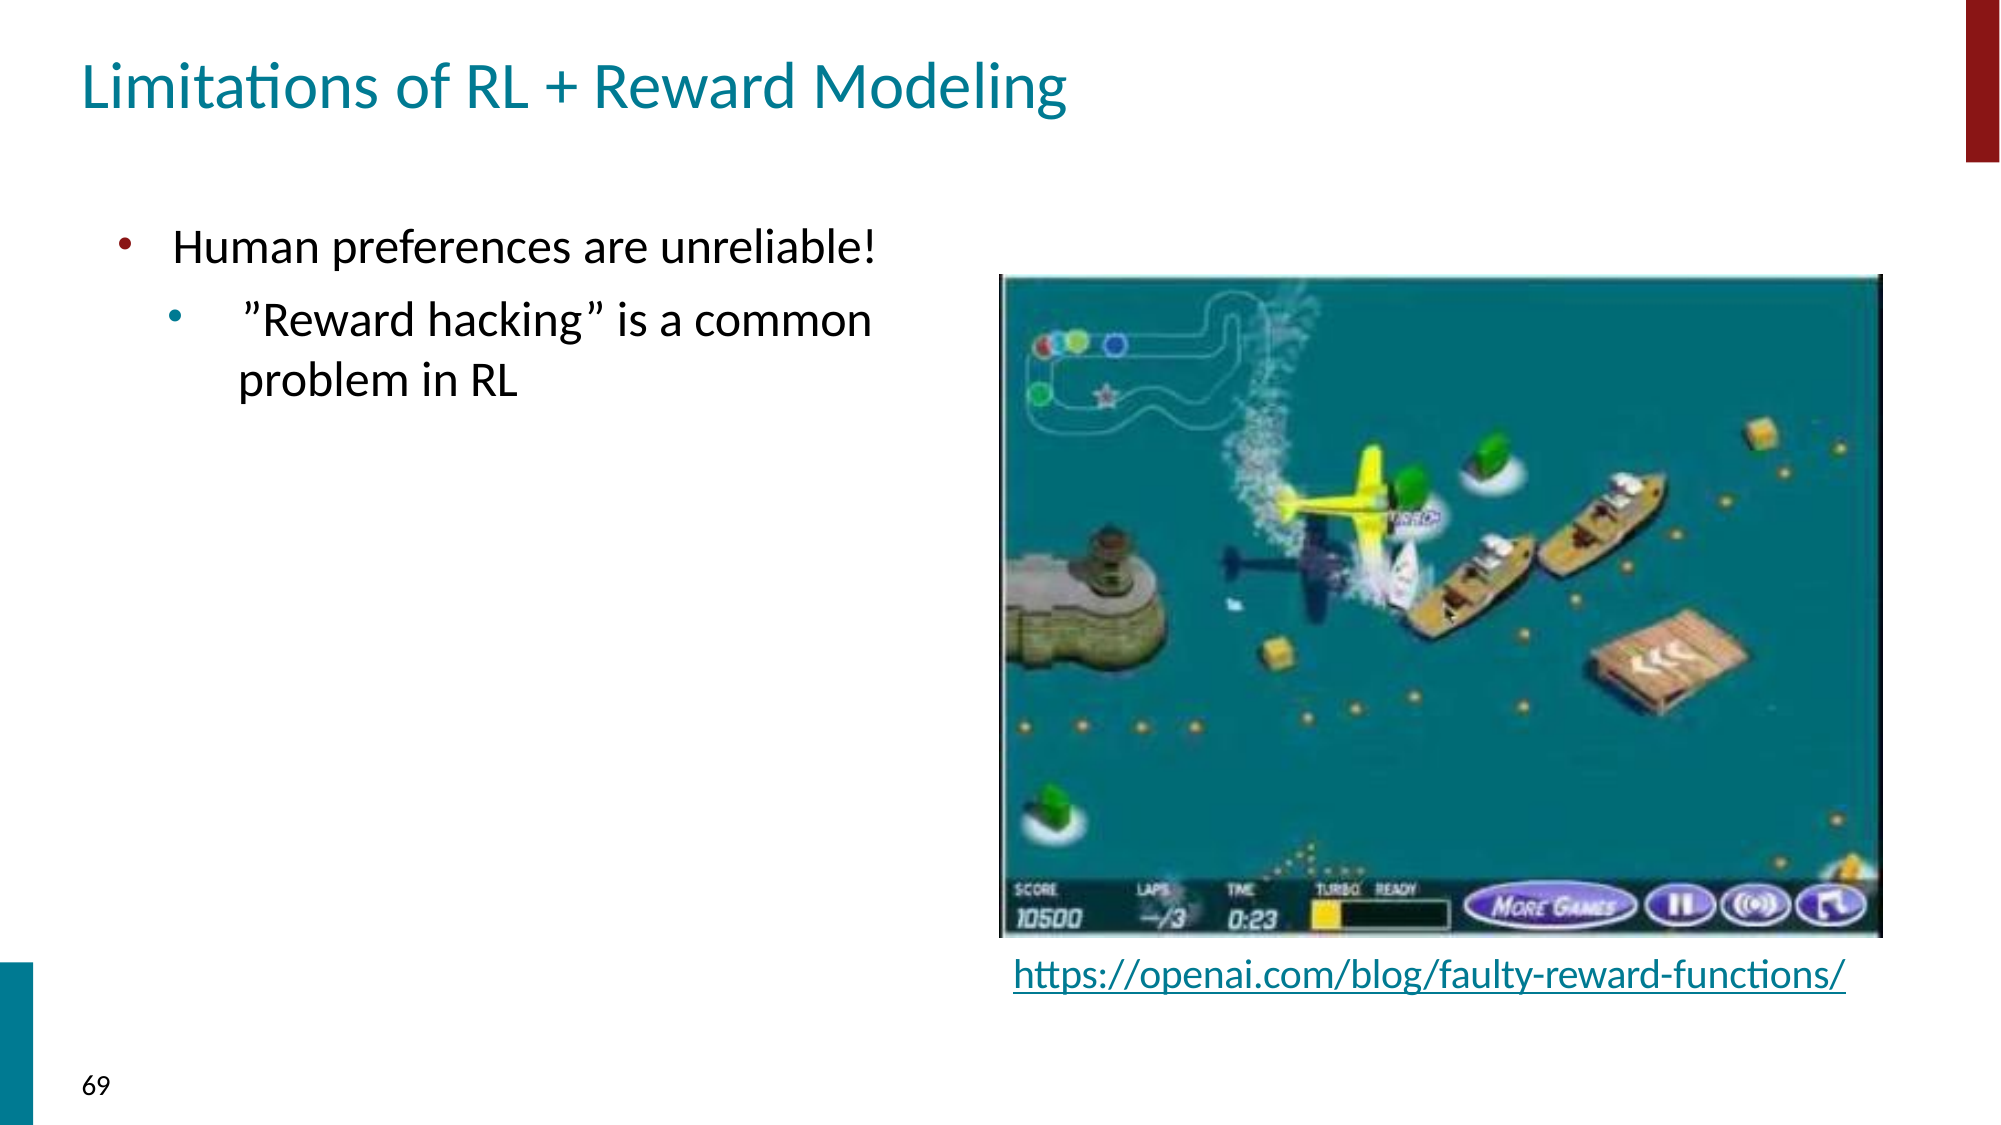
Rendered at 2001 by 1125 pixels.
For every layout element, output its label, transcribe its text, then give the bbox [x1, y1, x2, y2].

text_box https://openai.com/blog/faulty-reward-functions/ [1011, 946, 1858, 998]
text_box Human preferences are unreliable! ”Reward hacking” is a common problem in RL [108, 199, 879, 407]
slide_number 69 [75, 1071, 119, 1125]
title Limitations of RL + Reward Modeling [78, 39, 1922, 230]
picture [999, 274, 1884, 938]
